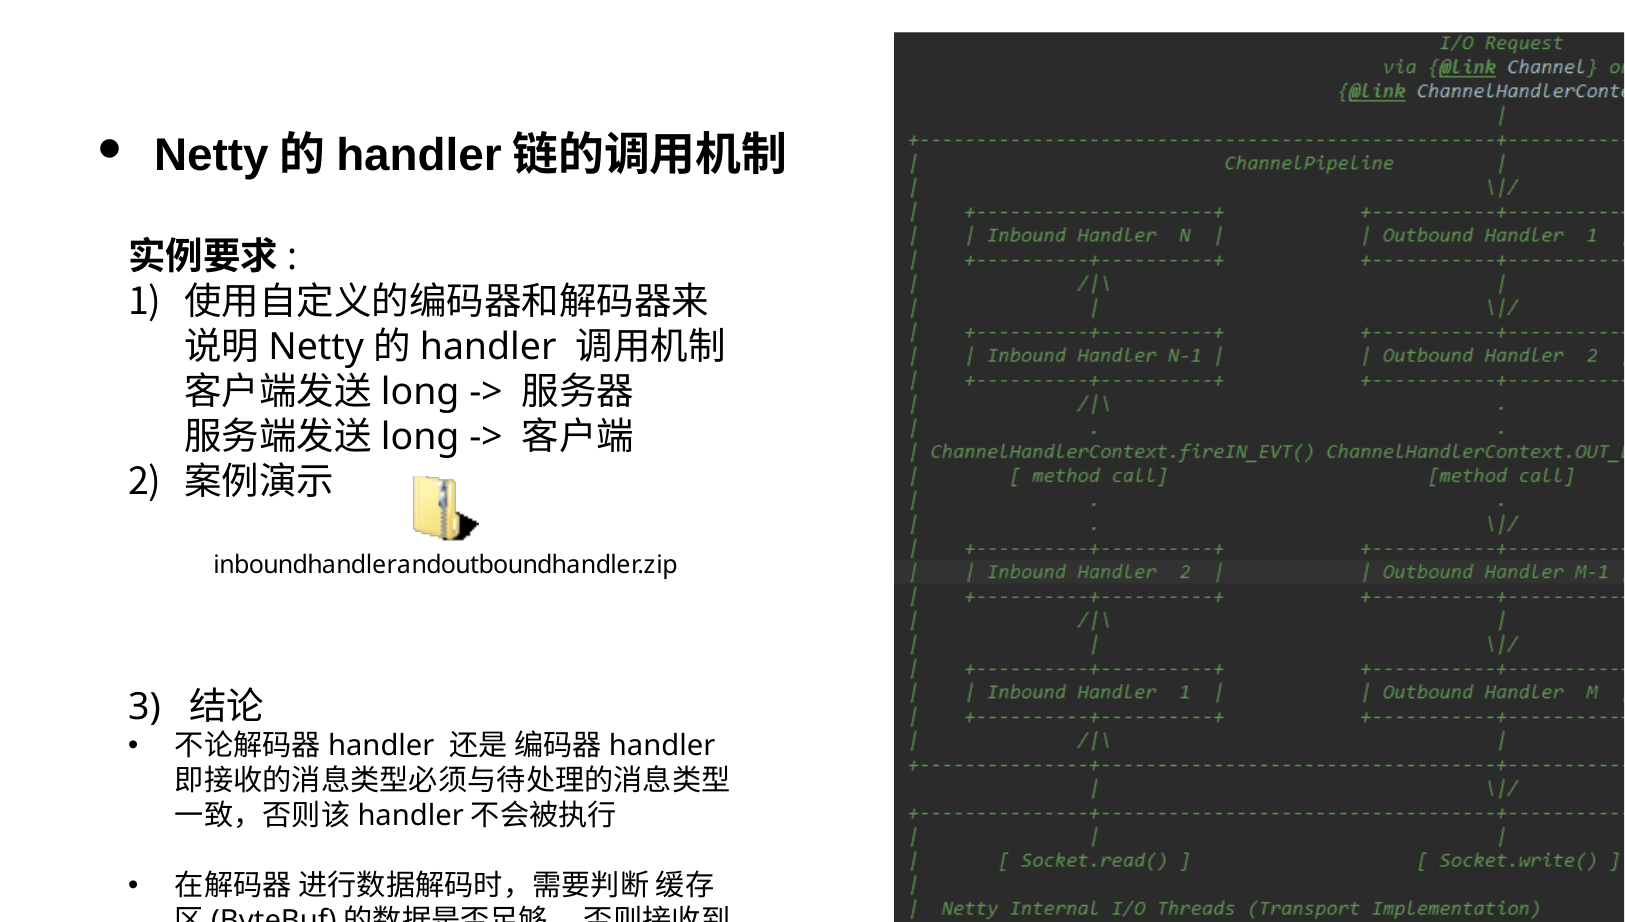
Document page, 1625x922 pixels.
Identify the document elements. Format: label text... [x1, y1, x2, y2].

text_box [137, 476, 753, 594]
picture [894, 31, 1625, 922]
text_box 实例要求: 使用自定义的编码器和解码器来说明Netty的handler 调用机制 客户端发送long -> 服务器 服务端发送long -> 客户端 案例演示 3) 结论 不论解码器handler 还是 编码器handler 即接收的消息类型必须与待处理的消息类型一致，否则该handler不会被执行 在解码器 进行数据解码时，需要判断 缓存区(ByteBuf)的数据是否足够 ，否则接收到的结果会期望结果可能不一致 [113, 224, 753, 922]
text_box Netty的handler链的调用机制 [83, 123, 894, 188]
